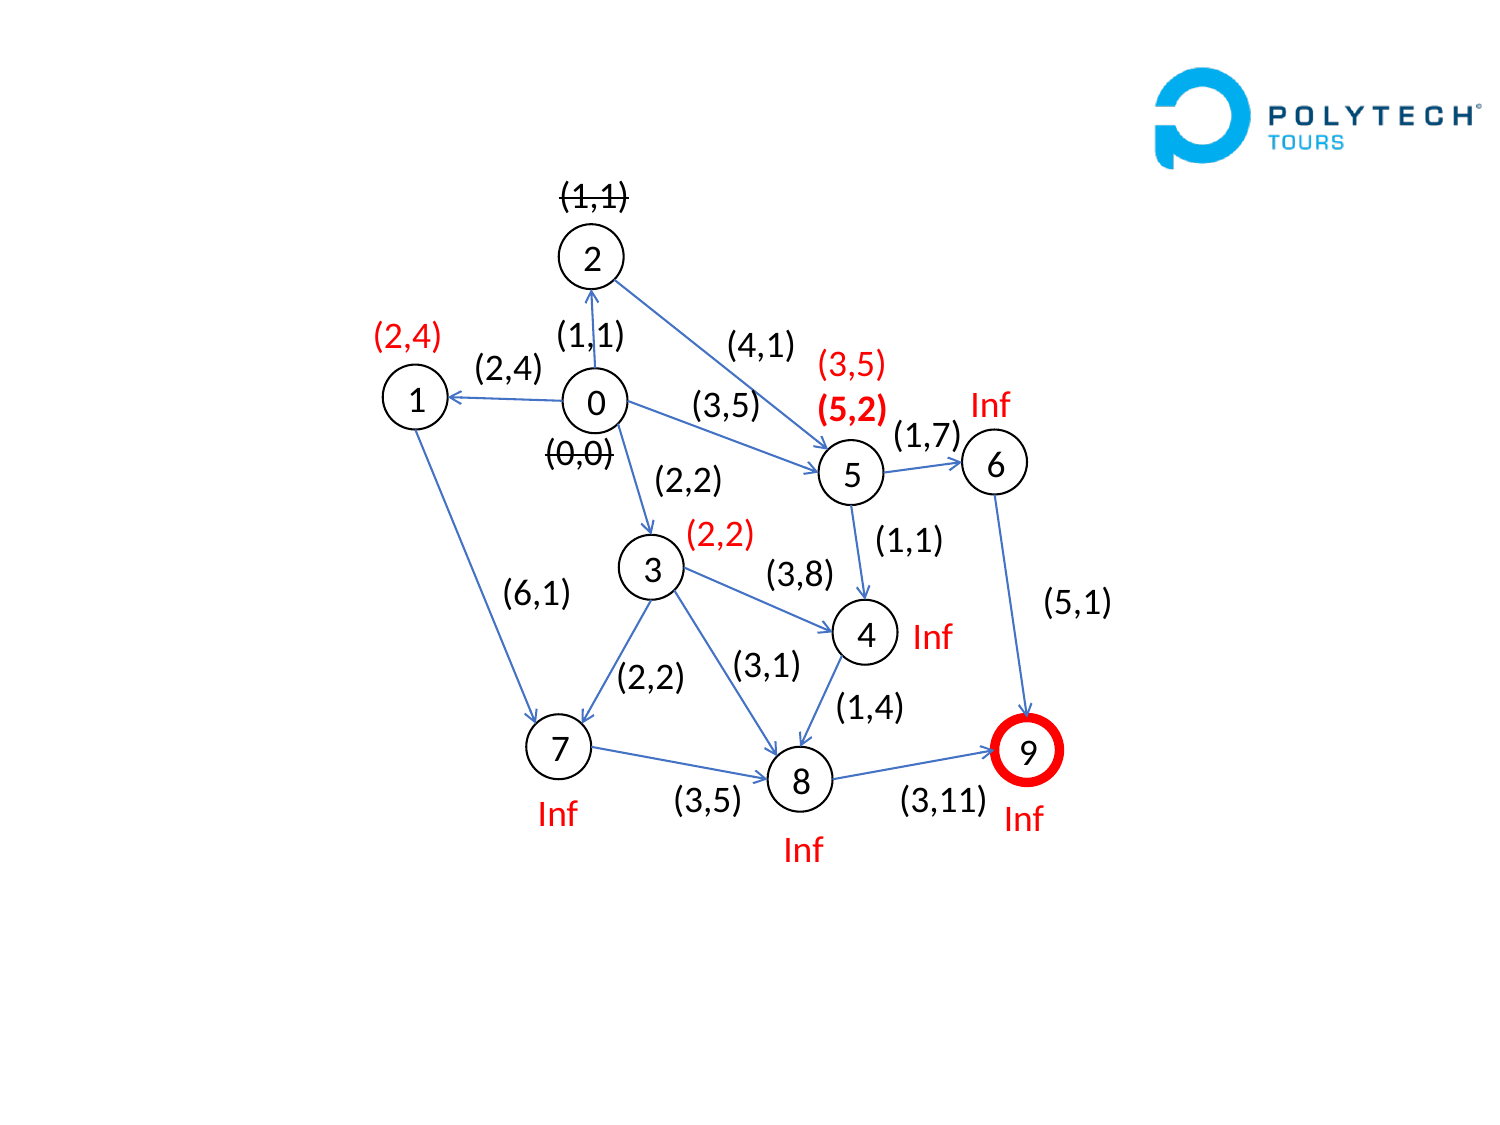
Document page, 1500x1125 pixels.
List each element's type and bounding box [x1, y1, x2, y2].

text_box [357, 163, 1128, 847]
text_box [768, 817, 839, 878]
